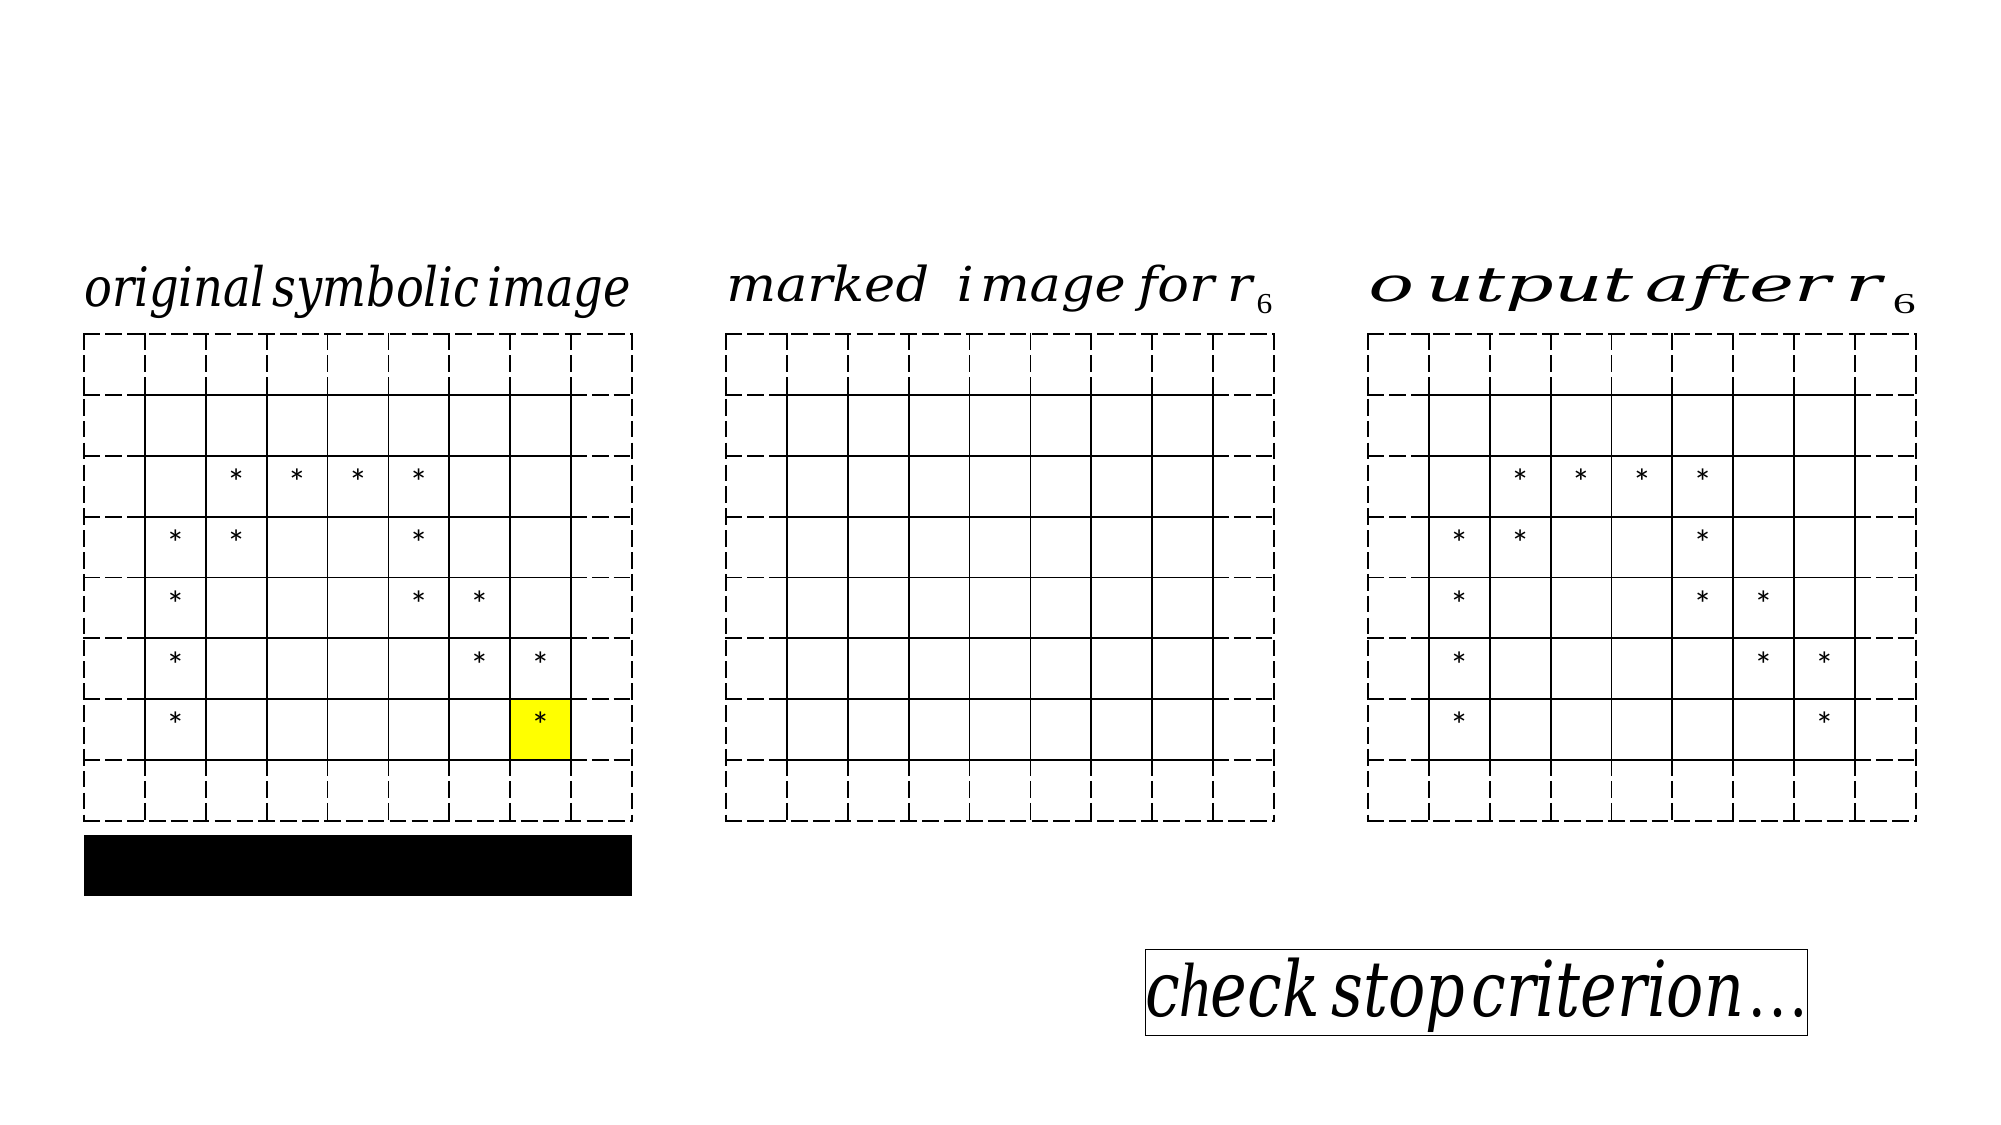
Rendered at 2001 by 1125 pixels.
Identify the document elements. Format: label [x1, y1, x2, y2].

table_cell [970, 518, 1030, 577]
table_cell [910, 457, 969, 516]
table_cell [1031, 457, 1090, 516]
table_cell [970, 700, 1030, 759]
table_cell [1153, 396, 1212, 455]
table_cell [1031, 396, 1090, 455]
table_cell [1153, 700, 1212, 759]
table_cell [1092, 457, 1151, 516]
table_cell [910, 518, 969, 577]
table_cell [849, 396, 908, 455]
table_cell [1031, 700, 1090, 759]
table_cell [1031, 639, 1090, 698]
table_cell [849, 518, 908, 577]
table_cell [788, 396, 847, 455]
table_cell [849, 578, 908, 637]
table_cell [788, 457, 847, 516]
table_cell [970, 396, 1030, 455]
table_cell [1092, 396, 1151, 455]
table_cell [910, 639, 969, 698]
table_cell [970, 578, 1030, 637]
table_cell [1092, 518, 1151, 577]
table_cell [849, 639, 908, 698]
table_cell [788, 518, 847, 577]
table_cell [1153, 639, 1212, 698]
table_cell [910, 396, 969, 455]
table_cell [1031, 578, 1090, 637]
table_cell [1092, 578, 1151, 637]
table_cell [788, 578, 847, 637]
table_cell [788, 700, 847, 759]
table_cell [1153, 518, 1212, 577]
table_cell [1031, 518, 1090, 577]
table_cell [1092, 700, 1151, 759]
table_cell [1153, 578, 1212, 637]
table_cell [910, 578, 969, 637]
table_cell [1092, 639, 1151, 698]
table_header [726, 334, 1274, 395]
table_cell [910, 700, 969, 759]
table_cell [849, 700, 908, 759]
table_cell [1153, 457, 1212, 516]
table_cell [788, 639, 847, 698]
table_cell [970, 639, 1030, 698]
table_cell [970, 457, 1030, 516]
table_cell [849, 457, 908, 516]
table_cell [726, 395, 1274, 821]
